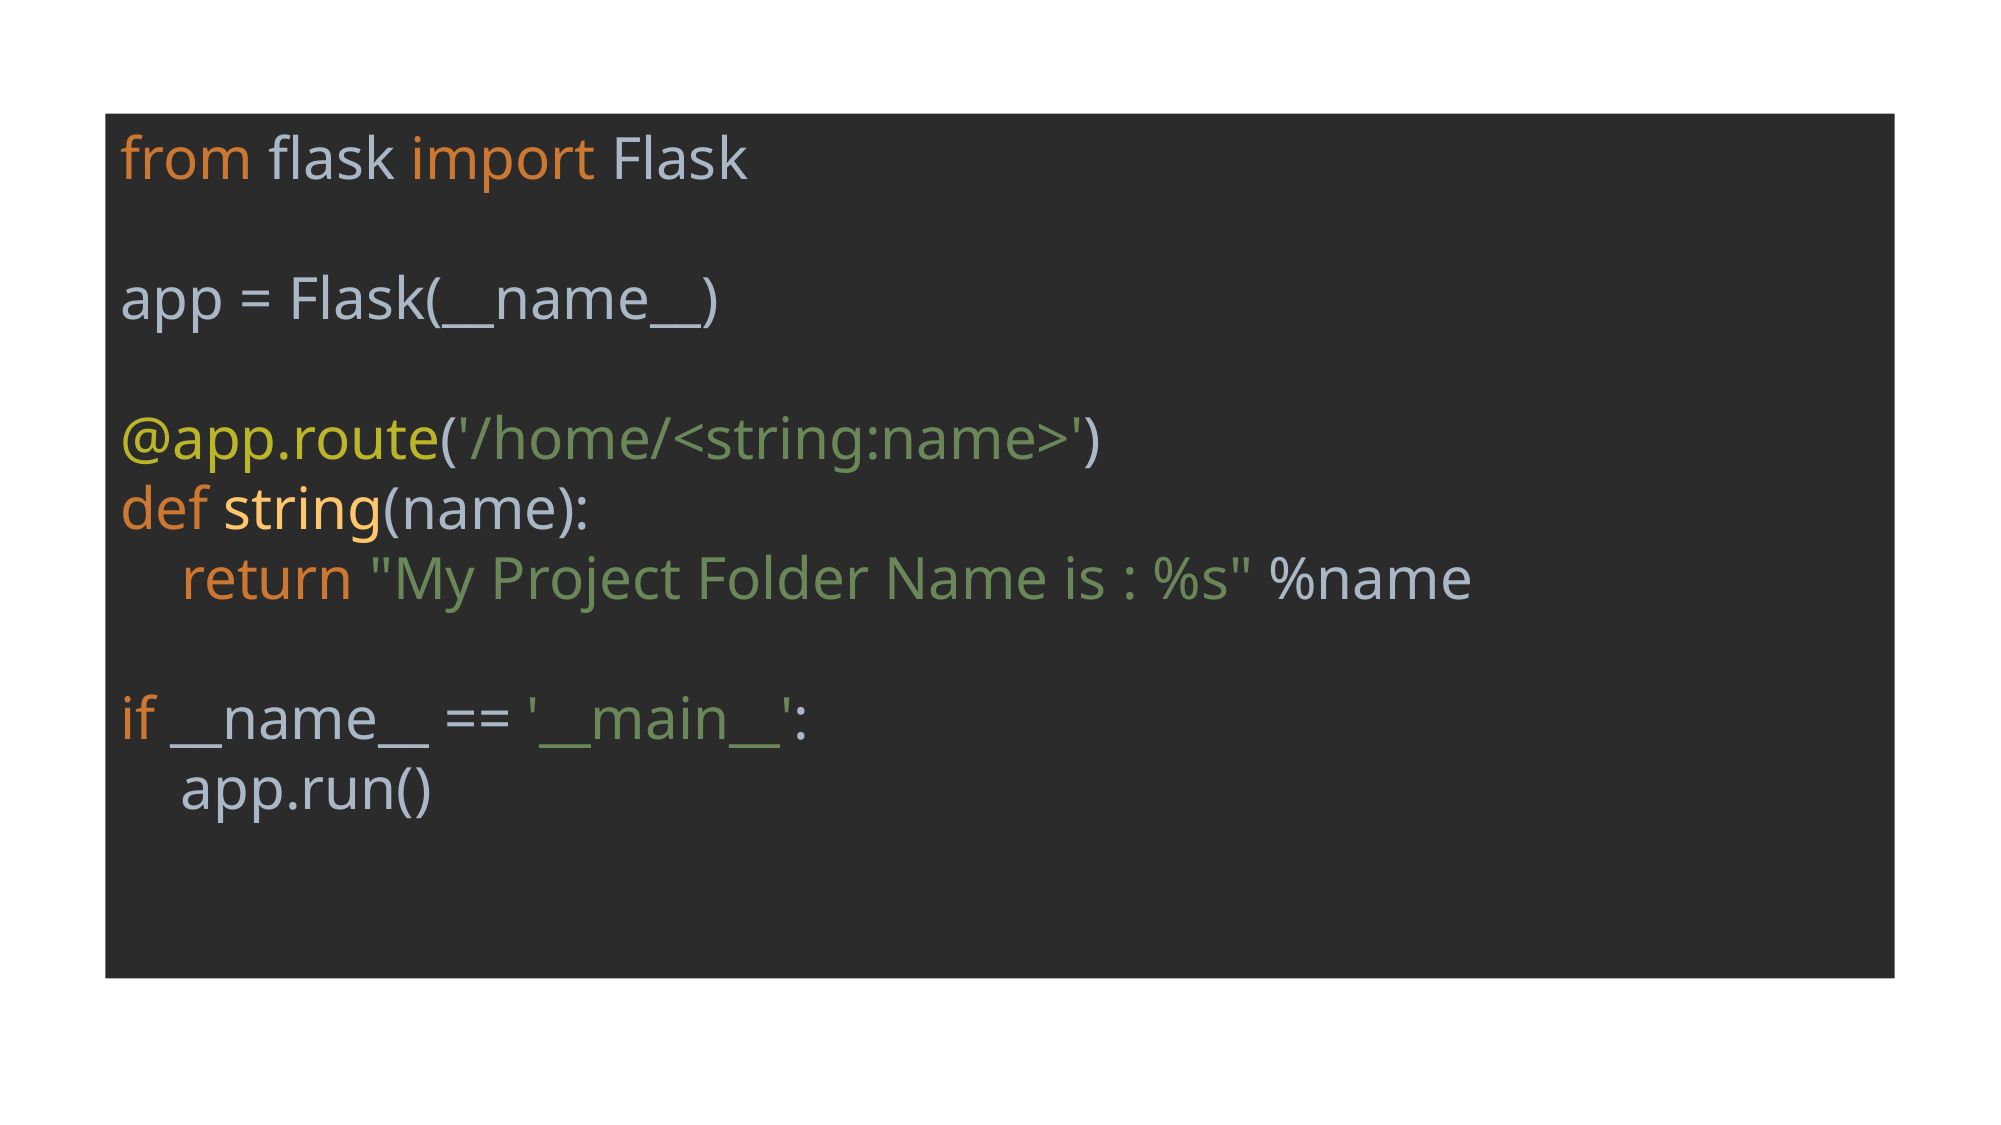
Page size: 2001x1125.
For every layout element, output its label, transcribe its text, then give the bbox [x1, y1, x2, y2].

text_box from flask import Flask app = Flask(__name__) @app.route('/home/<string:name>') def string(name): return "My Project Folder Name is : %s" %name if __name__ == '__main__': app.run() [105, 113, 1895, 979]
